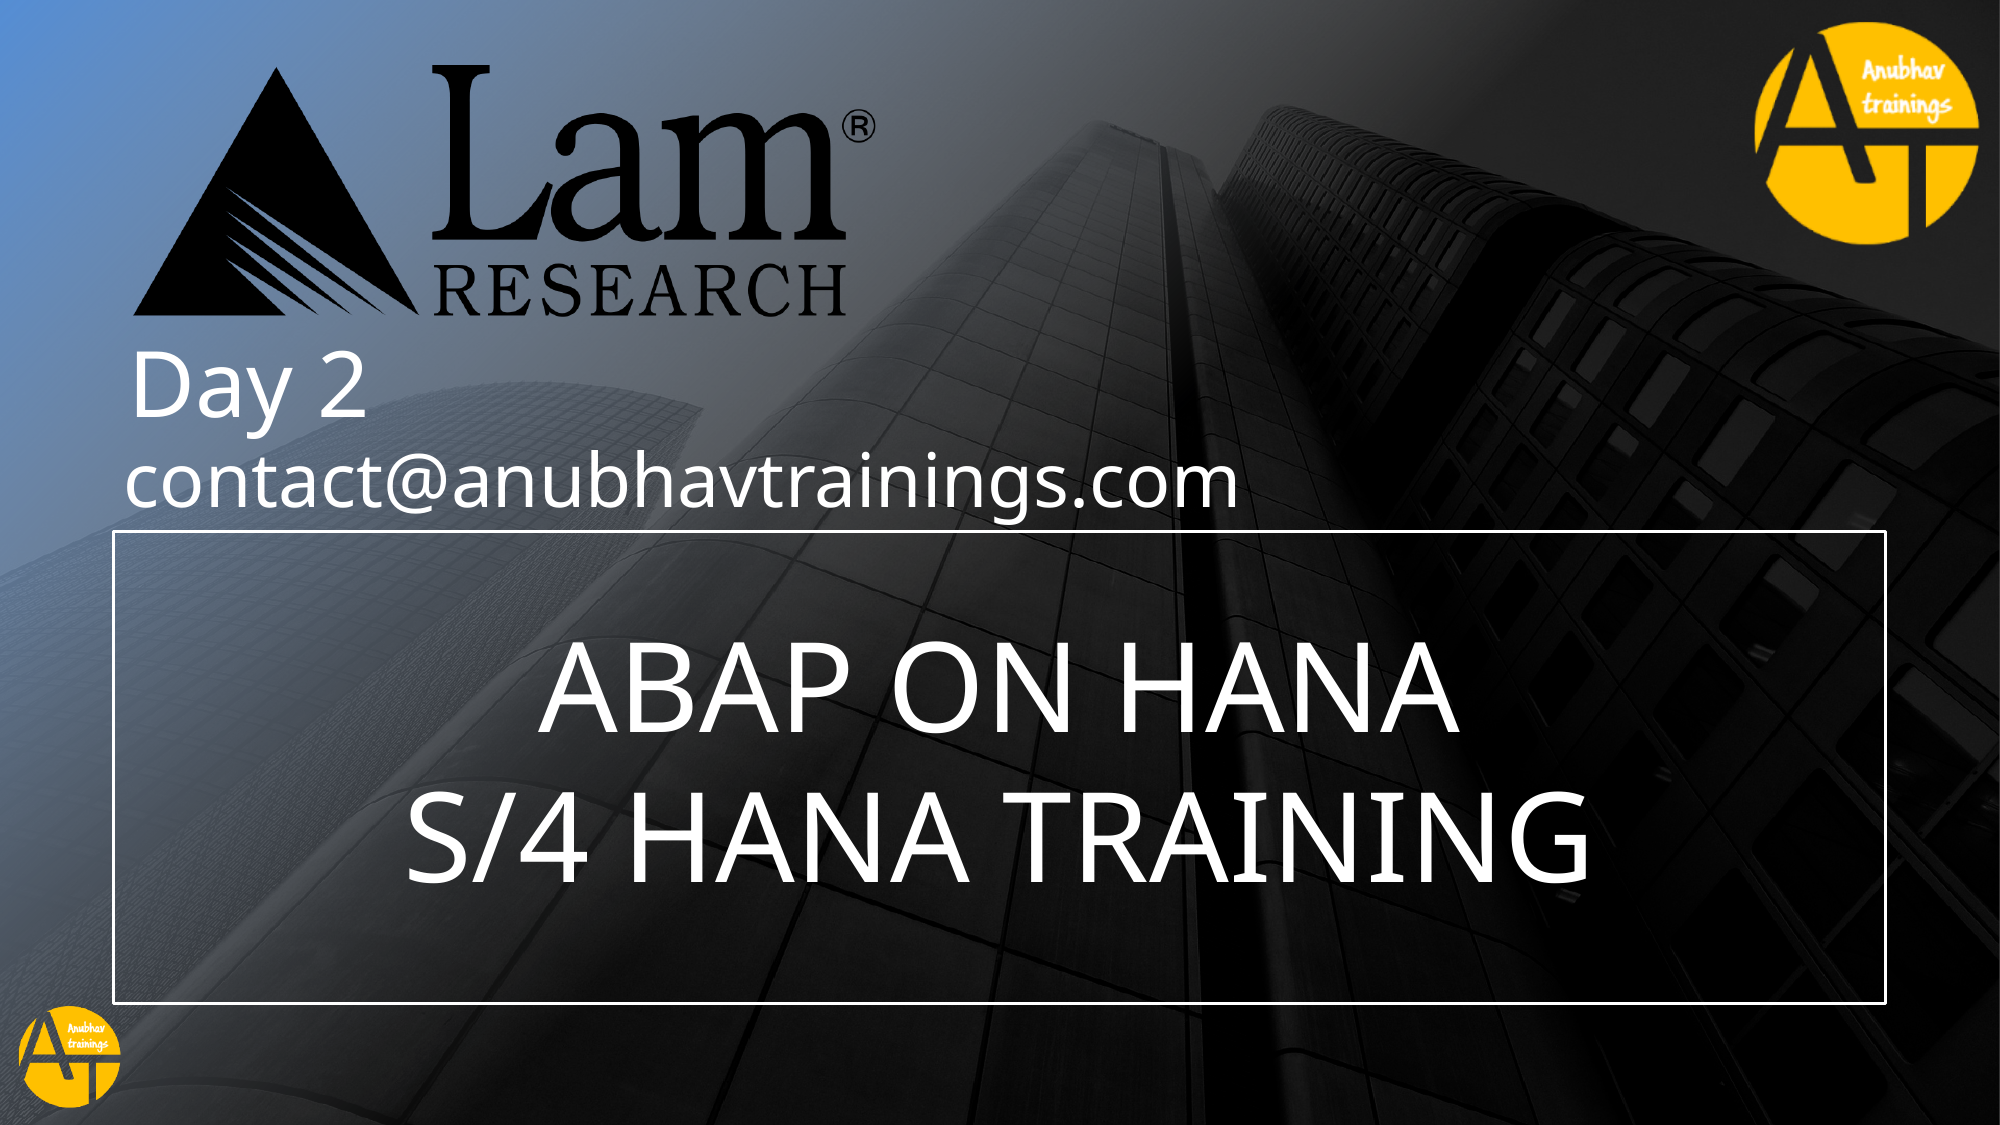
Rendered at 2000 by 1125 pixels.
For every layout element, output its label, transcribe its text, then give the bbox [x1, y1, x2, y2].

text_box [112, 529, 1888, 1006]
text_box [0, 0, 2000, 1125]
picture [1731, 6, 1993, 265]
text_box contact@anubhavtrainings.com [109, 425, 1346, 530]
text_box Day 2 [113, 318, 799, 443]
picture [133, 65, 876, 318]
picture [7, 999, 126, 1116]
